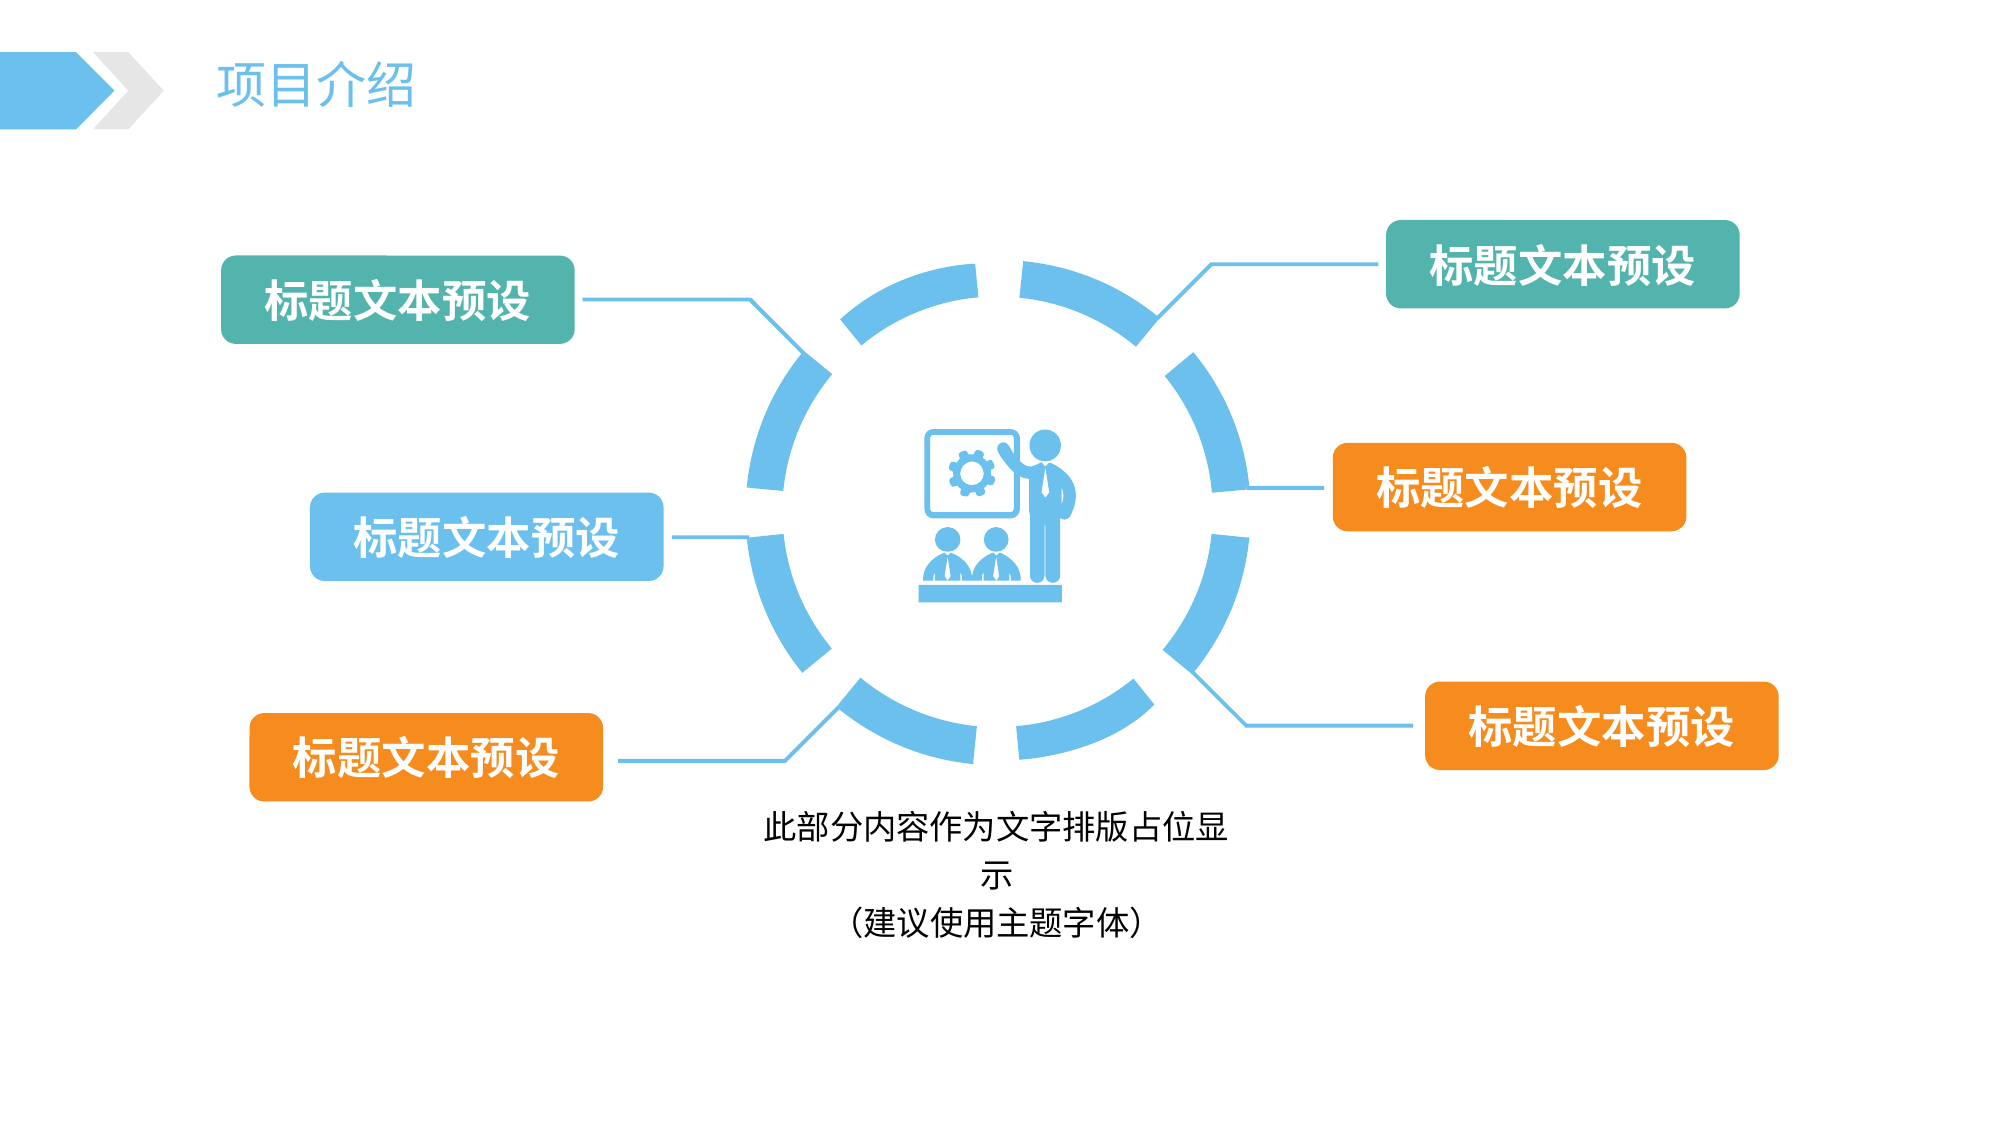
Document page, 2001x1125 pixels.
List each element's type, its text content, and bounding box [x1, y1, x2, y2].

text_box 标题文本预设 [1424, 680, 1780, 772]
text_box 此部分内容作为文字排版占位显示 （建议使用主题字体） [751, 798, 1242, 1000]
text_box [1209, 262, 1379, 267]
text_box 标题文本预设 [248, 711, 605, 803]
text_box [1247, 469, 1325, 490]
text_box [749, 263, 1247, 763]
text_box [671, 535, 749, 555]
text_box [618, 758, 749, 763]
text_box 标题文本预设 [1384, 218, 1741, 310]
text_box 标题文本预设 [308, 491, 665, 583]
text_box 标题文本预设 [220, 254, 576, 345]
text_box [1247, 723, 1414, 728]
text_box 标题文本预设 [1331, 441, 1688, 533]
text_box [582, 297, 749, 302]
